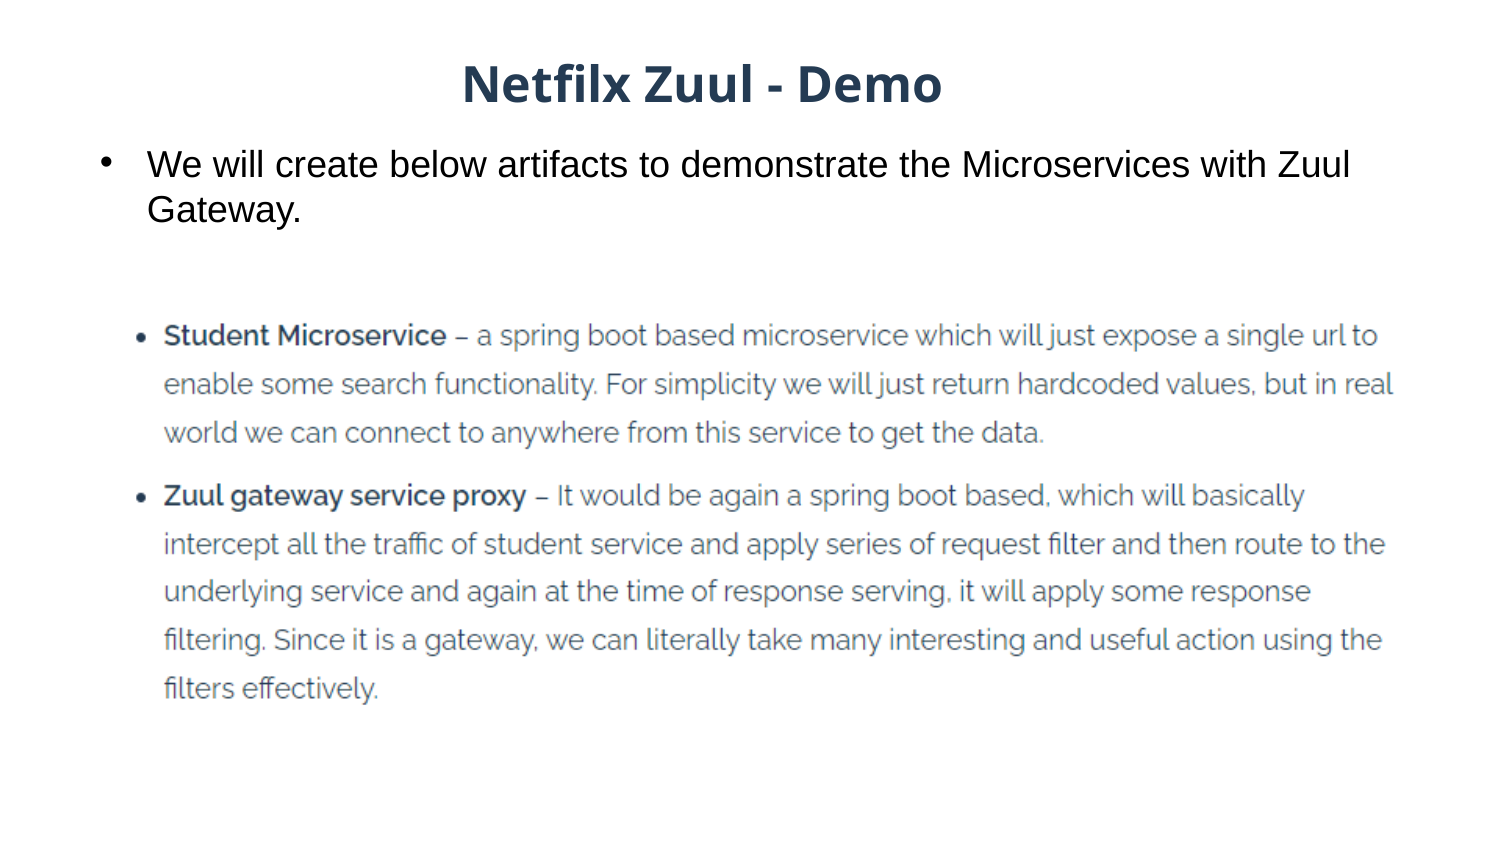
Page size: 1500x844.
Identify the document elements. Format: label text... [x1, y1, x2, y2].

picture [109, 286, 1431, 716]
text_box We will create below artifacts to demonstrate the Microservices with Zuul Gateway. [85, 132, 1391, 237]
text_box Netfilx Zuul - Demo [138, 45, 1266, 121]
